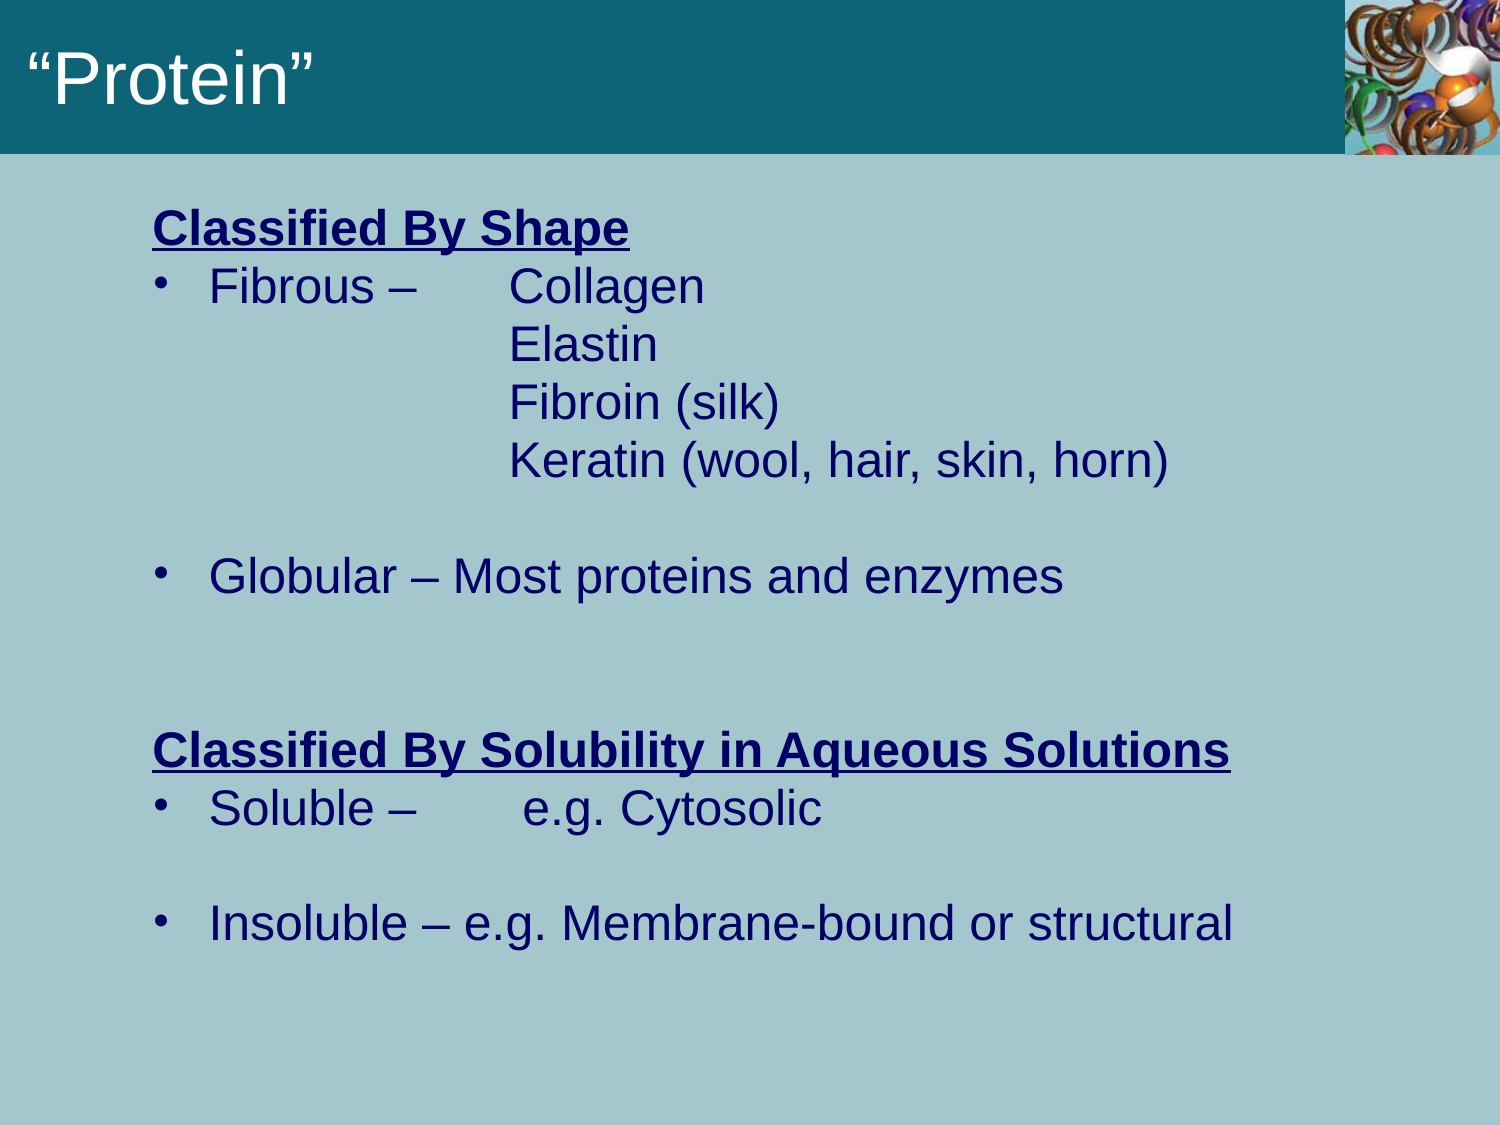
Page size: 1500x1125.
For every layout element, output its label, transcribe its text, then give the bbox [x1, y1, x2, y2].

picture [1345, 0, 1500, 155]
title “Protein” [12, 0, 1313, 150]
list Classified By Shape Fibrous – Collagen Elastin Fibroin (silk) Keratin (wool, hair, skin, horn) Globular – Most proteins and enzymes Classified By Solubility in Aqueous Solutions Soluble – e.g. Cytosolic Insoluble – e.g. Membrane-bound or structural [137, 200, 1388, 1038]
